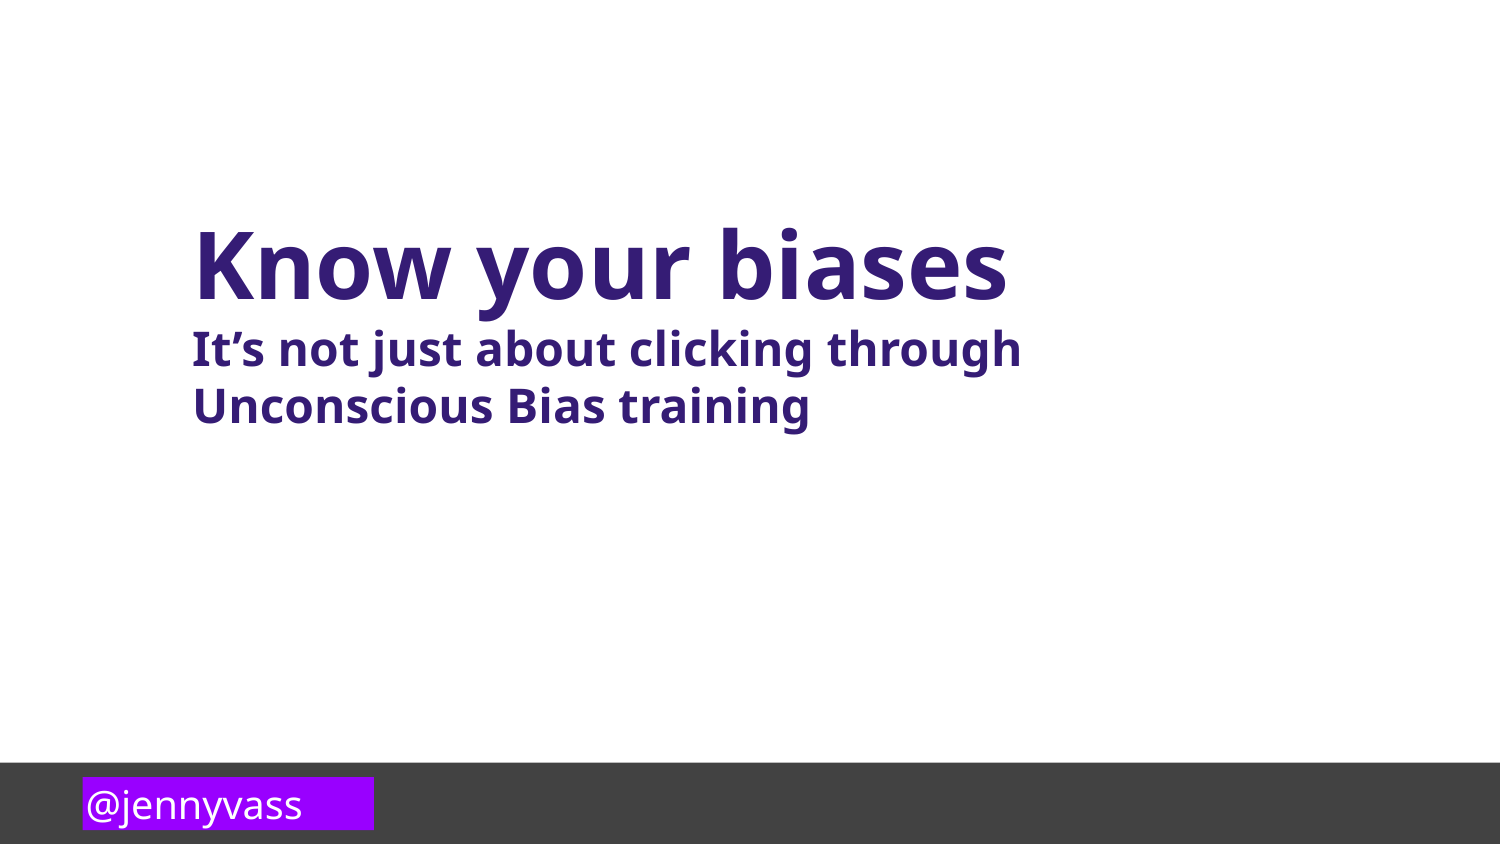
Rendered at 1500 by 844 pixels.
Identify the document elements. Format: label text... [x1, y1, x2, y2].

list @jennyvass [82, 777, 374, 831]
list Know your biases It’s not just about clicking through Unconscious Bias training [189, 197, 1311, 430]
